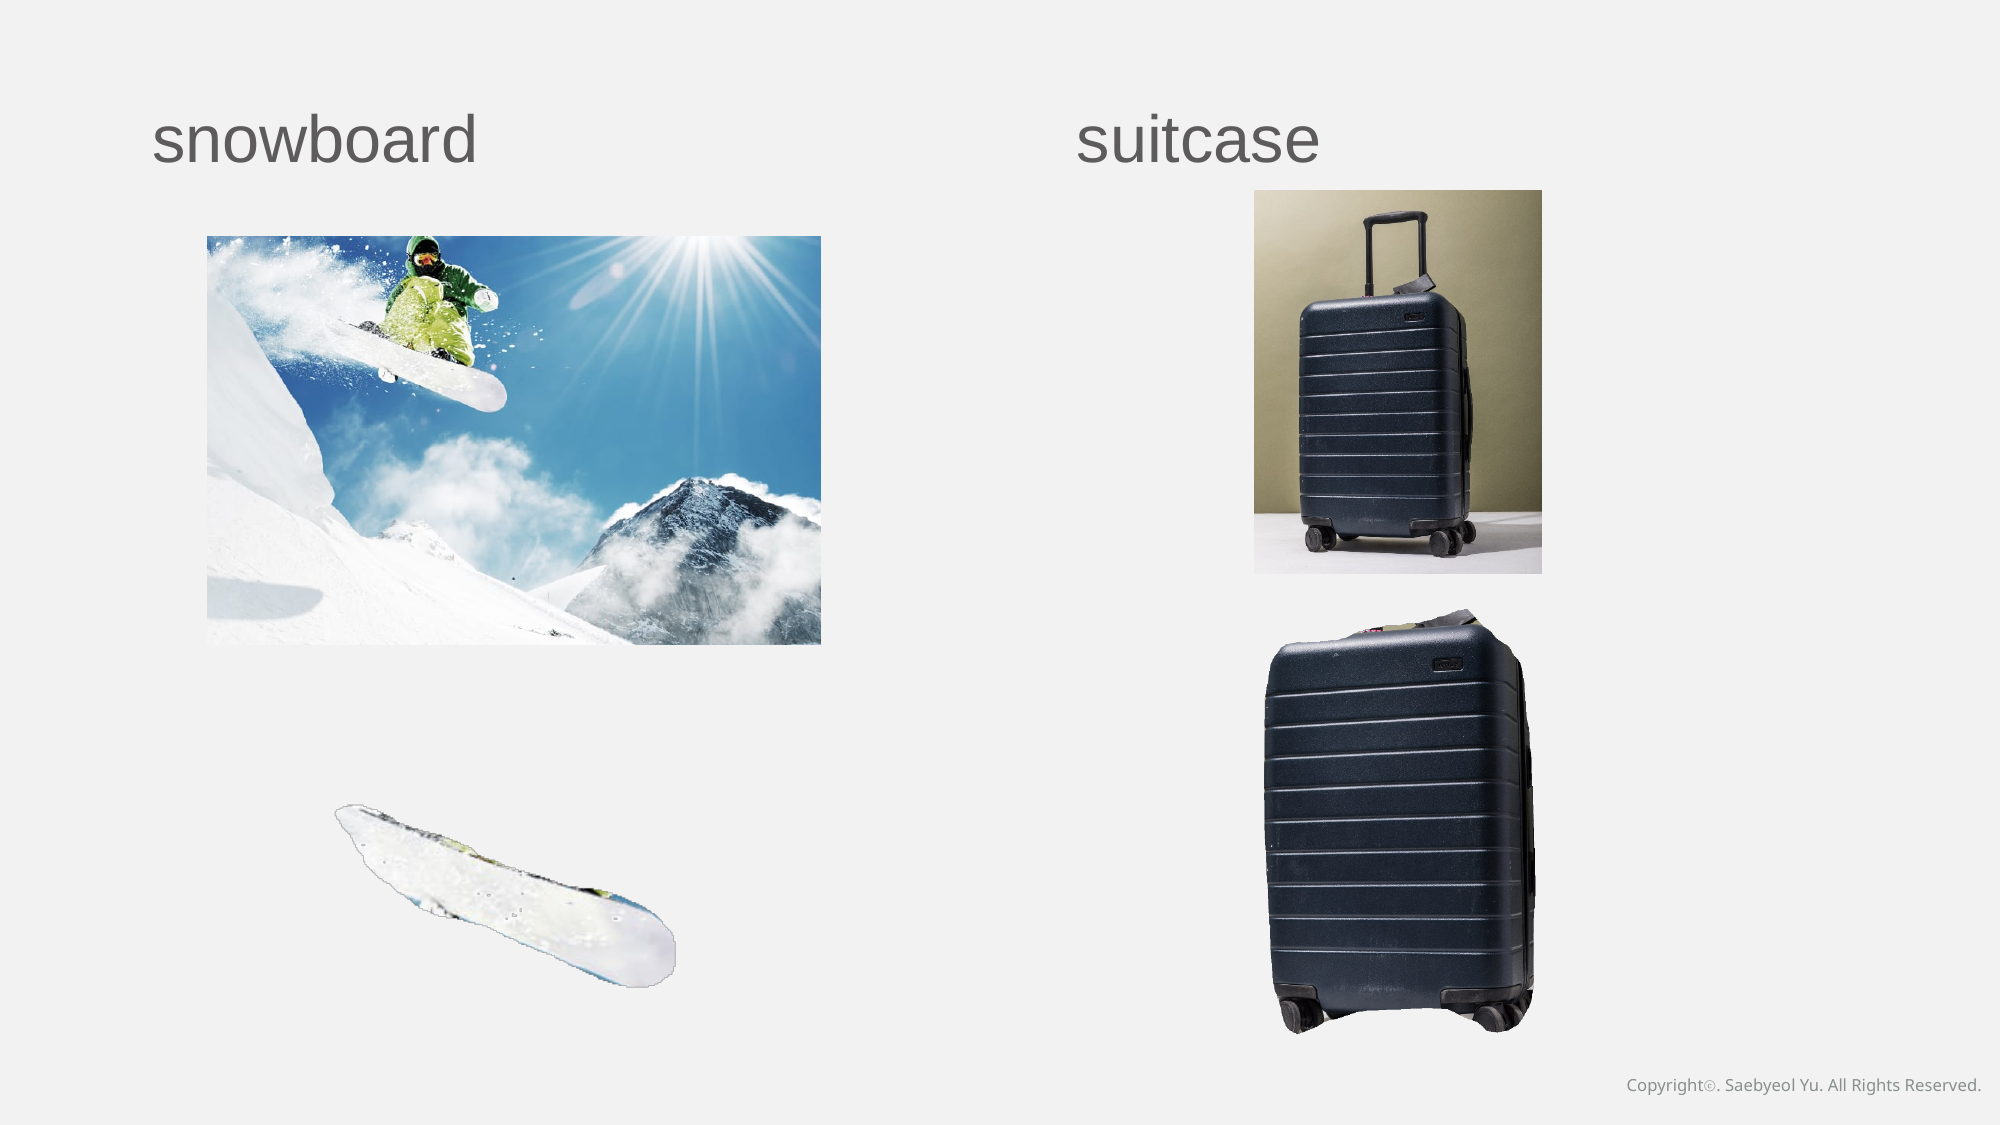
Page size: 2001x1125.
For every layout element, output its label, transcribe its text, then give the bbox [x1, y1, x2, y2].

picture [315, 788, 688, 989]
text_box snowboard [116, 88, 515, 183]
picture [1254, 190, 1542, 574]
picture [207, 236, 821, 645]
text_box suitcase [999, 88, 1399, 183]
picture [1262, 595, 1542, 1037]
